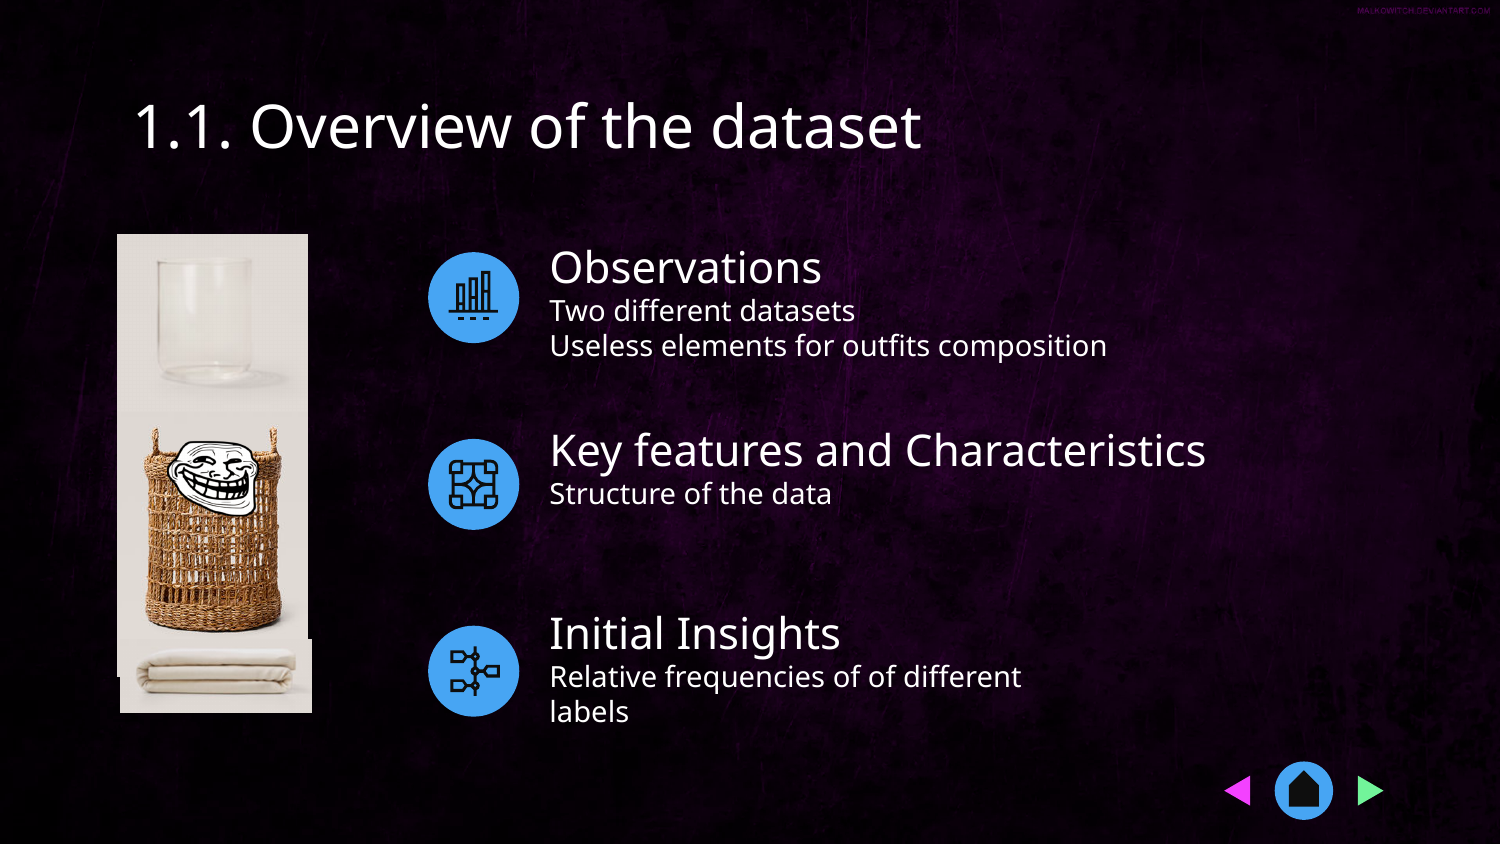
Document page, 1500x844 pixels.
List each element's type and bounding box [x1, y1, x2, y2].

text_box [448, 270, 499, 321]
picture [0, 0, 1500, 844]
